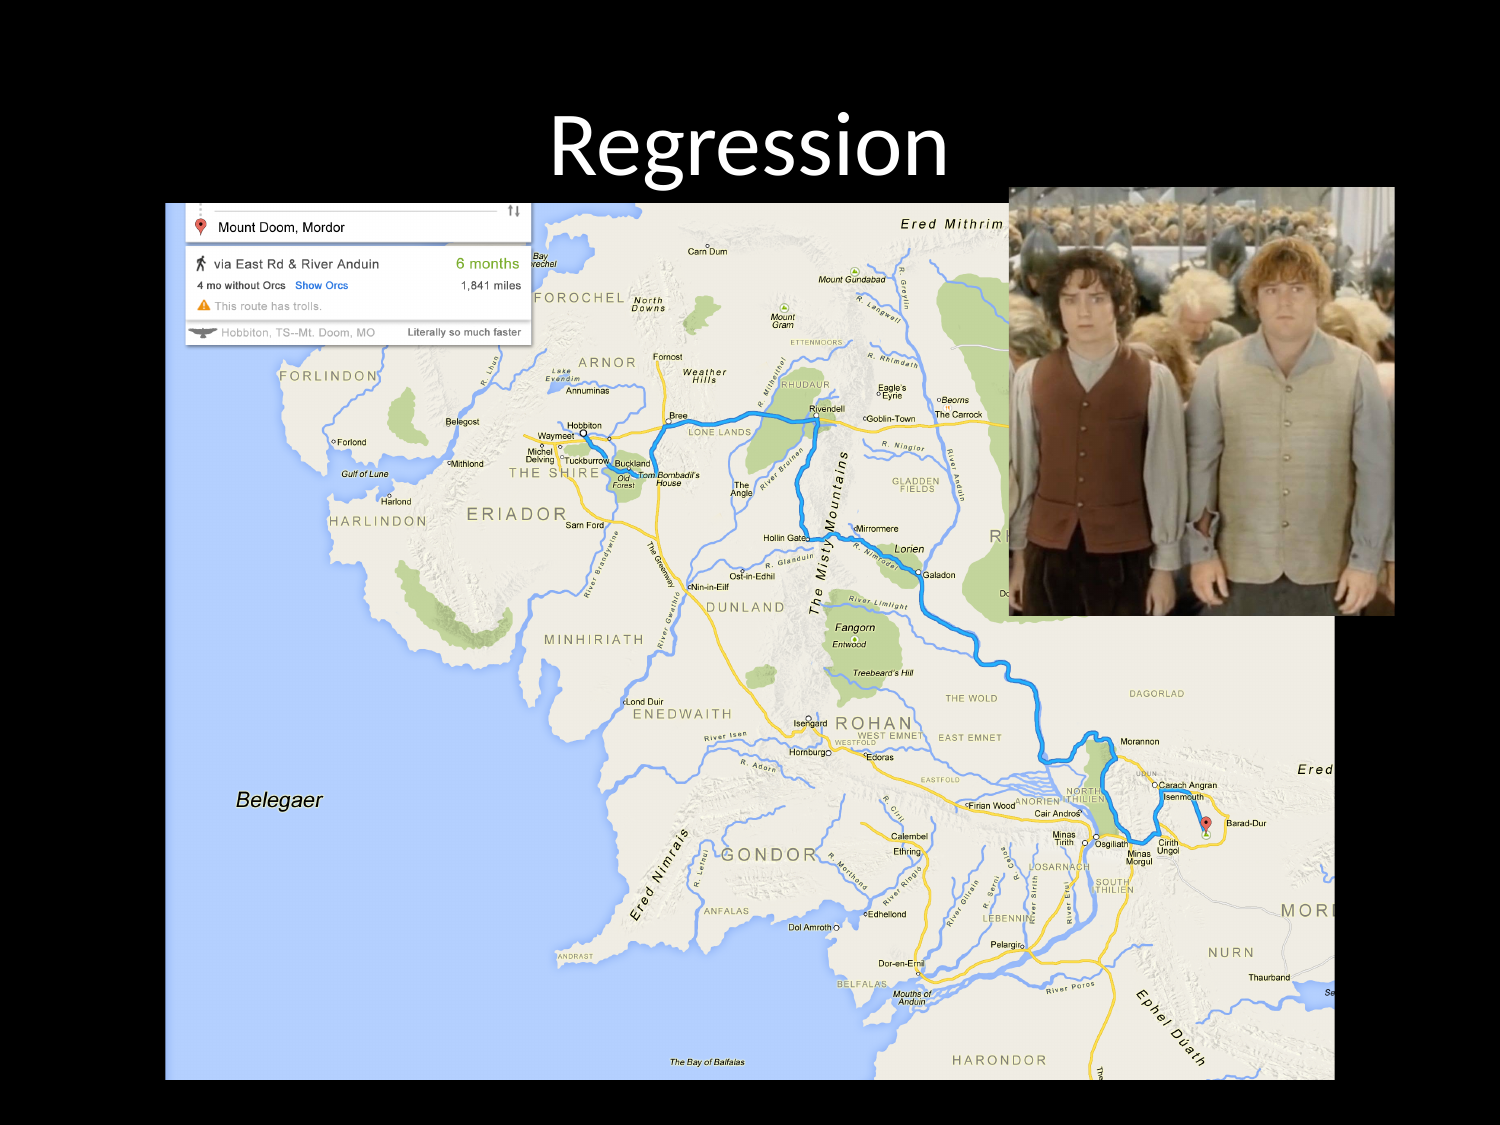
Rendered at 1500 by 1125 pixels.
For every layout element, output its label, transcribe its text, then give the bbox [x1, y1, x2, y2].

picture [165, 187, 1395, 1081]
title Regression [75, 45, 1425, 233]
